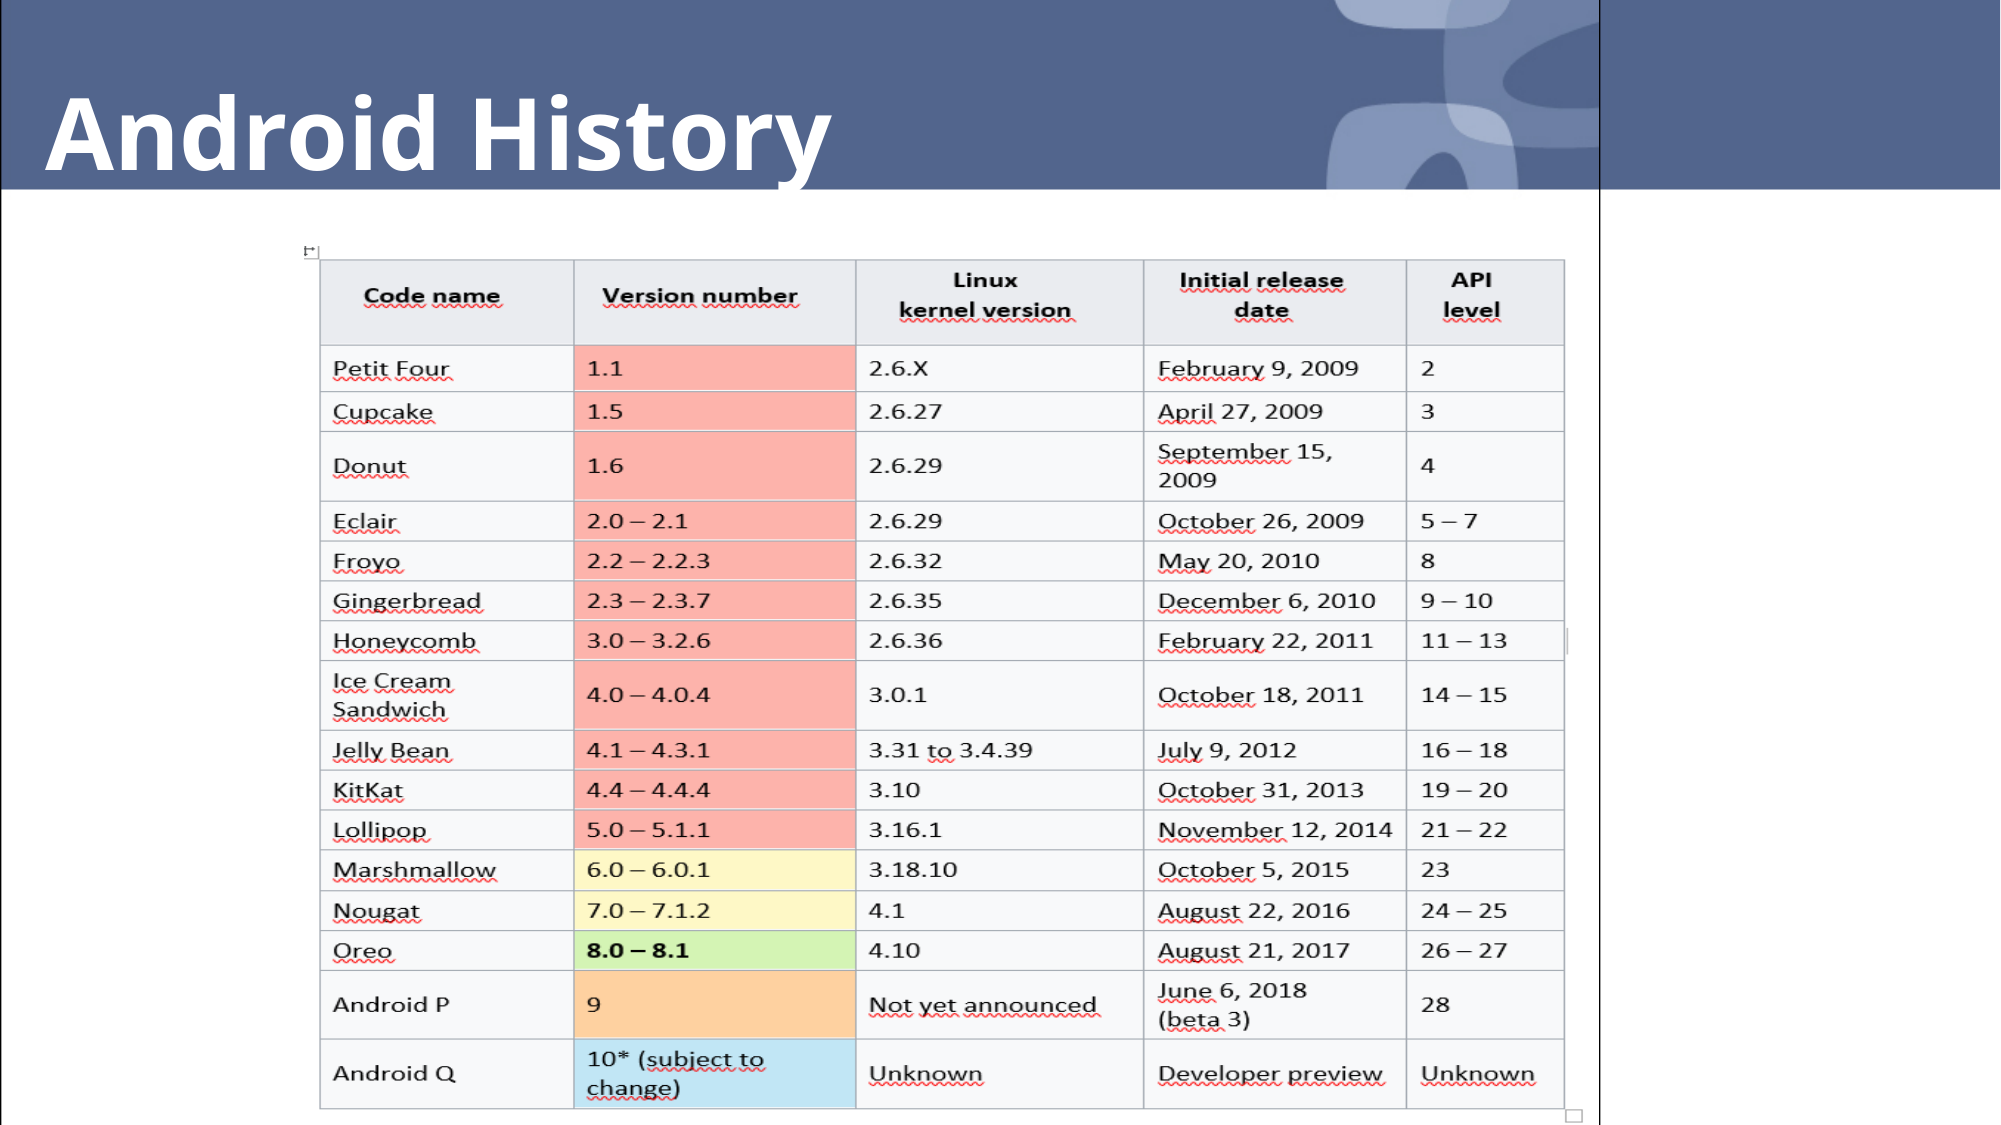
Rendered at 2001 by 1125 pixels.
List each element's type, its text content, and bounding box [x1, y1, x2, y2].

title Android History [30, 29, 1324, 247]
picture [0, 0, 2001, 1125]
